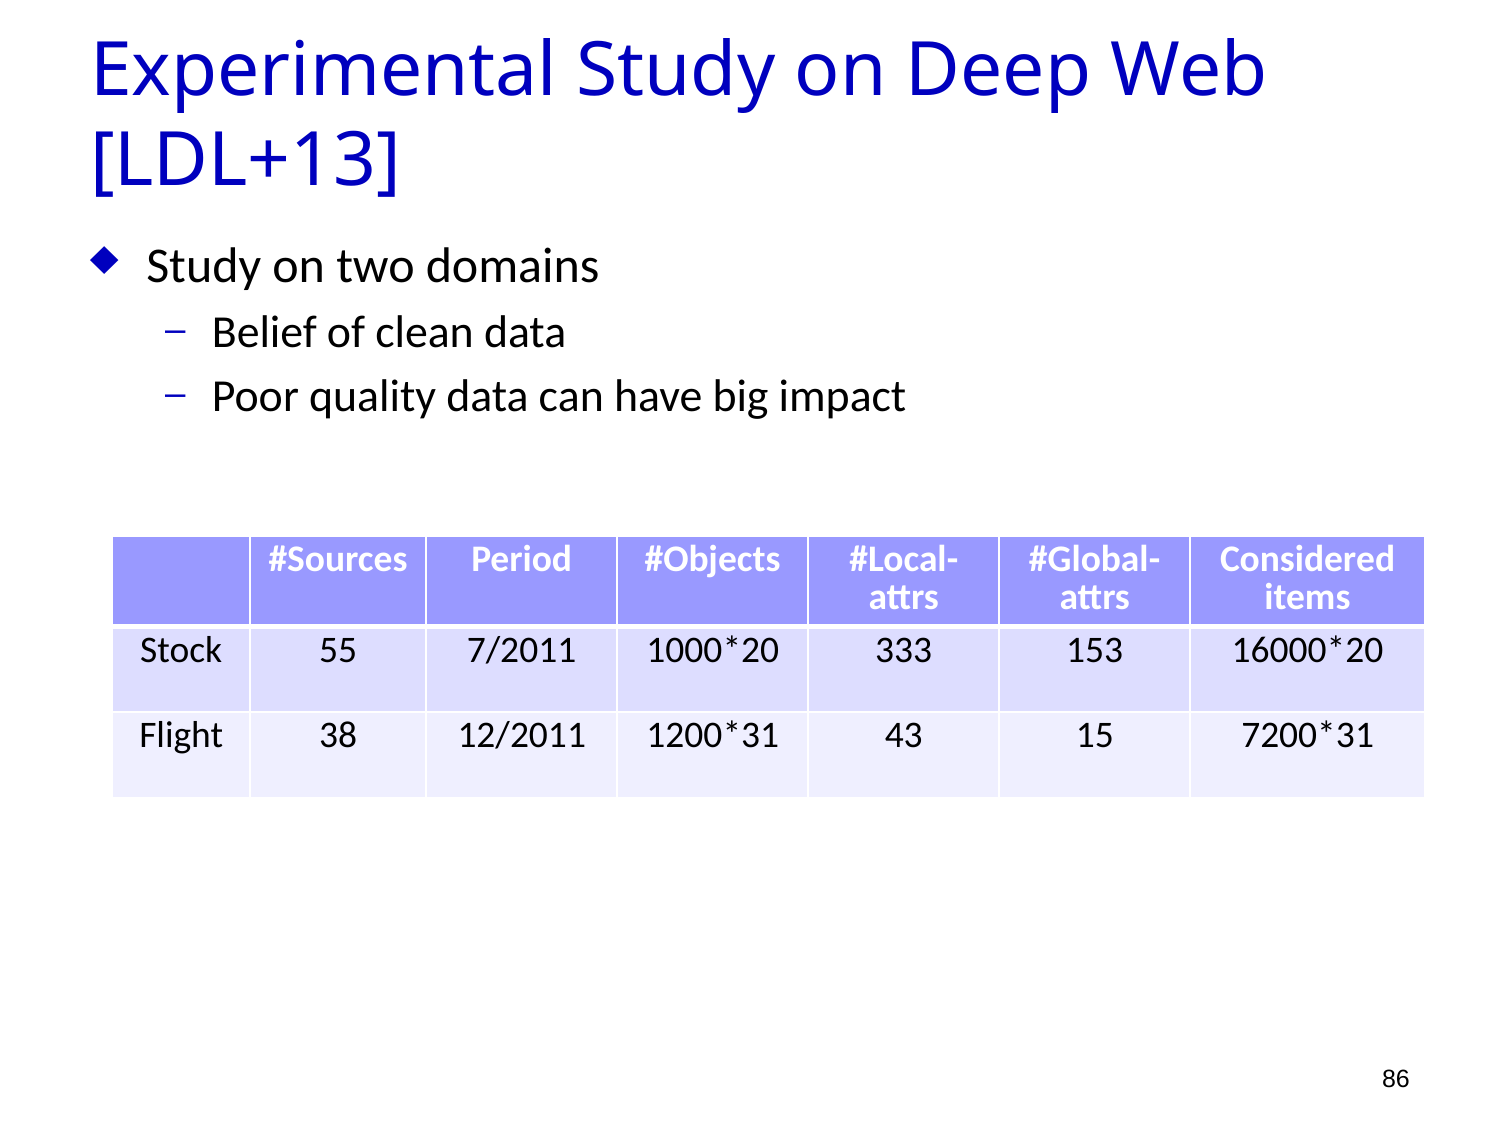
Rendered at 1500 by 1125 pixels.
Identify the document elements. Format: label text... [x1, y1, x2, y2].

table_header #Objects [618, 537, 807, 624]
table_cell 7200*31 [1191, 713, 1424, 797]
table_cell 7/2011 [427, 629, 616, 711]
table_header #Local-attrs [809, 537, 998, 624]
table_cell Flight [113, 713, 249, 797]
table_cell 38 [251, 713, 425, 797]
table_cell 12/2011 [427, 713, 616, 797]
table_cell 43 [809, 713, 998, 797]
table_cell 1200*31 [618, 713, 807, 797]
list Study on two domains Belief of clean data Poor quality data can have big impact [74, 224, 1500, 963]
table_header #Global-attrs [1000, 537, 1189, 624]
table_cell 55 [251, 629, 425, 711]
title Experimental Study on Deep Web [LDL+13] [74, 45, 1500, 176]
table_cell 16000*20 [1191, 629, 1424, 711]
slide_number 86 [1074, 1025, 1425, 1100]
table_cell 333 [809, 629, 998, 711]
table_cell 1000*20 [618, 629, 807, 711]
table_header [113, 537, 249, 624]
table_header Considered items [1191, 537, 1424, 624]
table_header Period [427, 537, 616, 624]
table_header #Sources [251, 537, 425, 624]
table_cell Stock [113, 629, 249, 711]
table_cell 153 [1000, 629, 1189, 711]
table_cell 15 [1000, 713, 1189, 797]
